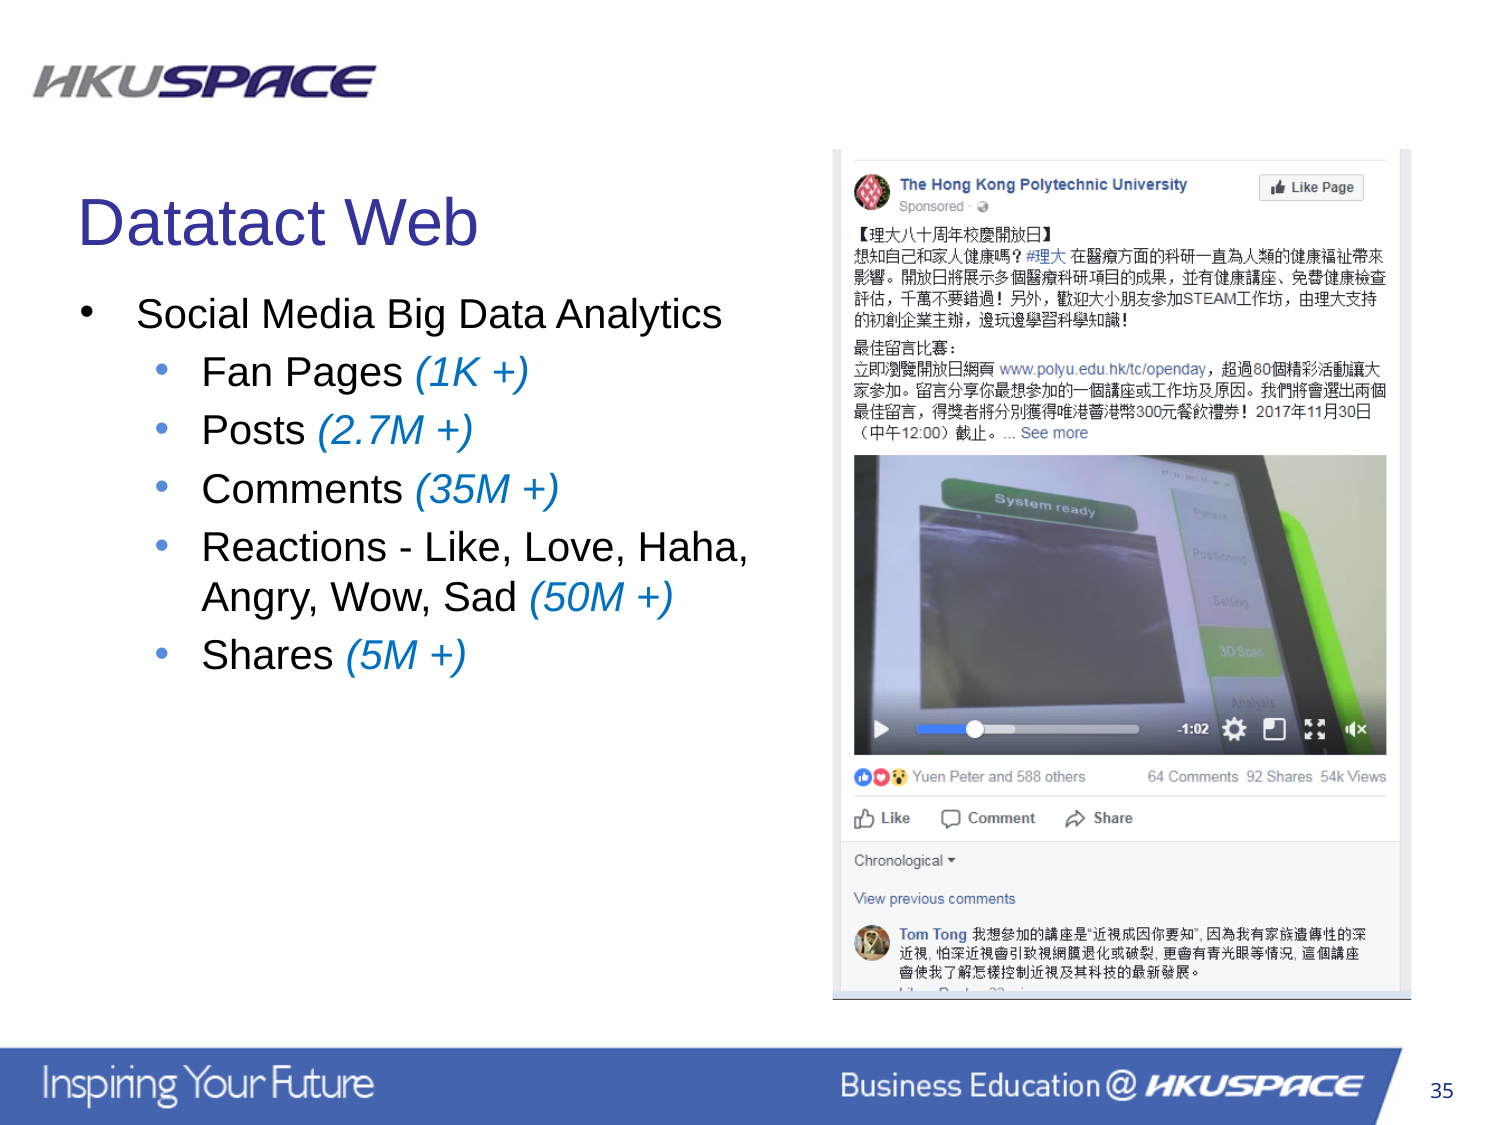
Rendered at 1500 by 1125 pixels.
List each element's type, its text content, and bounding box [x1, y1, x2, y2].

text_box Social Media Big Data Analytics Fan Pages (1K +) Posts (2.7M +) Comments (35M +) Reactions - Like, Love, Haha, Angry, Wow, Sad (50M +) Shares (5M +) [64, 278, 809, 1047]
picture [0, 0, 1500, 1125]
slide_number 35 [1415, 1070, 1499, 1125]
title Datatact Web [62, 101, 1388, 266]
